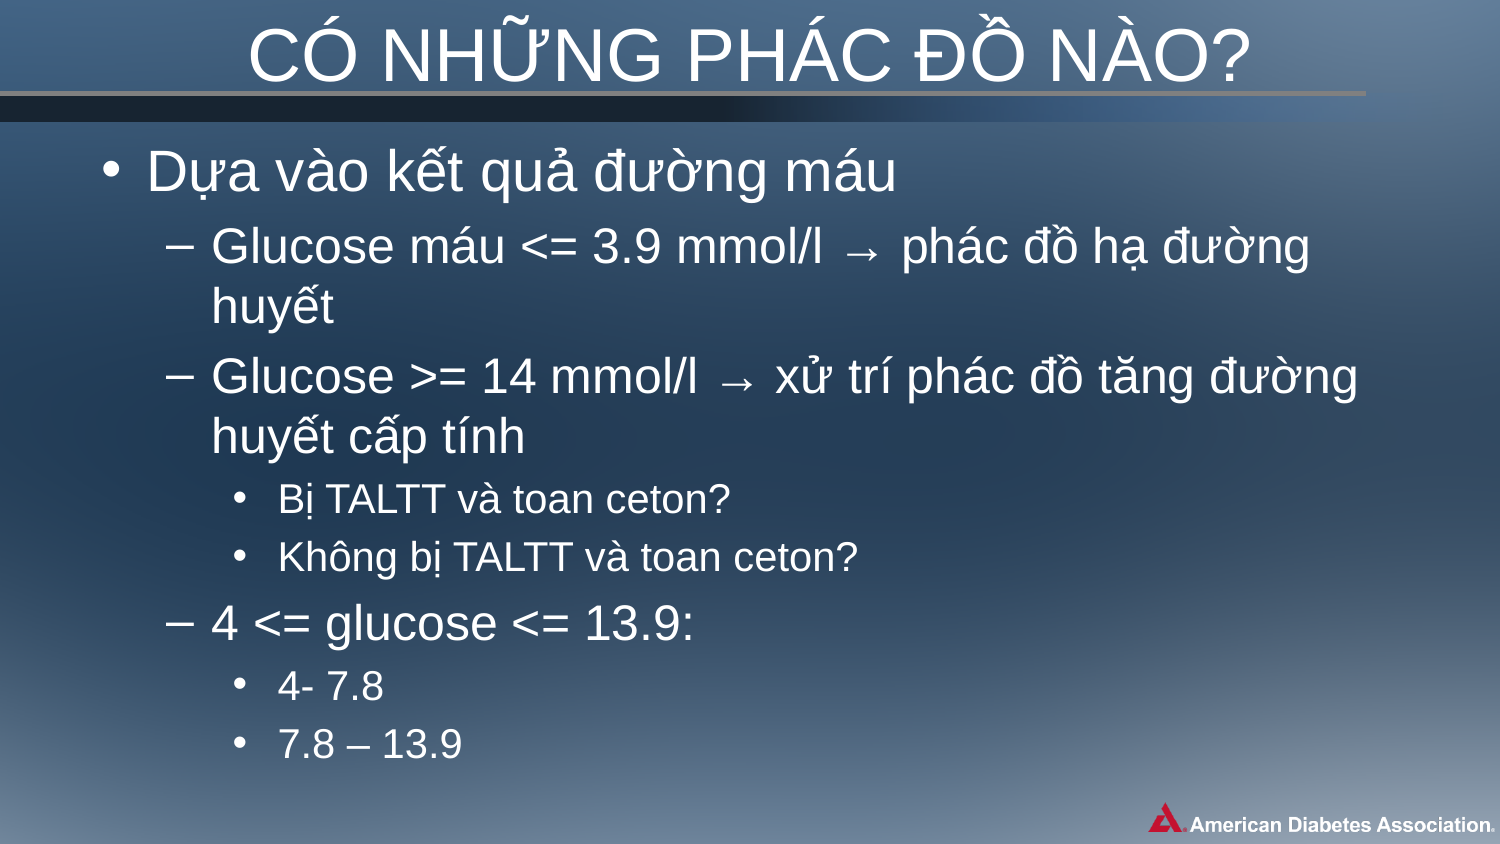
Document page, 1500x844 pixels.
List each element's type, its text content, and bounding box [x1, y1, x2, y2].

picture [0, 122, 1500, 844]
list Dựa vào kết quả đường máu Glucose máu <= 3.9 mmol/l → phác đồ hạ đường huyết Glucose >= 14 mmol/l → xử trí phác đồ tăng đường huyết cấp tính Bị TALTT và toan ceton? Không bị TALTT và toan ceton? 4 <= glucose <= 13.9: 4- 7.8 7.8 – 13.9 [75, 126, 1425, 822]
title CÓ NHỮNG PHÁC ĐỒ NÀO? [0, 0, 1500, 122]
